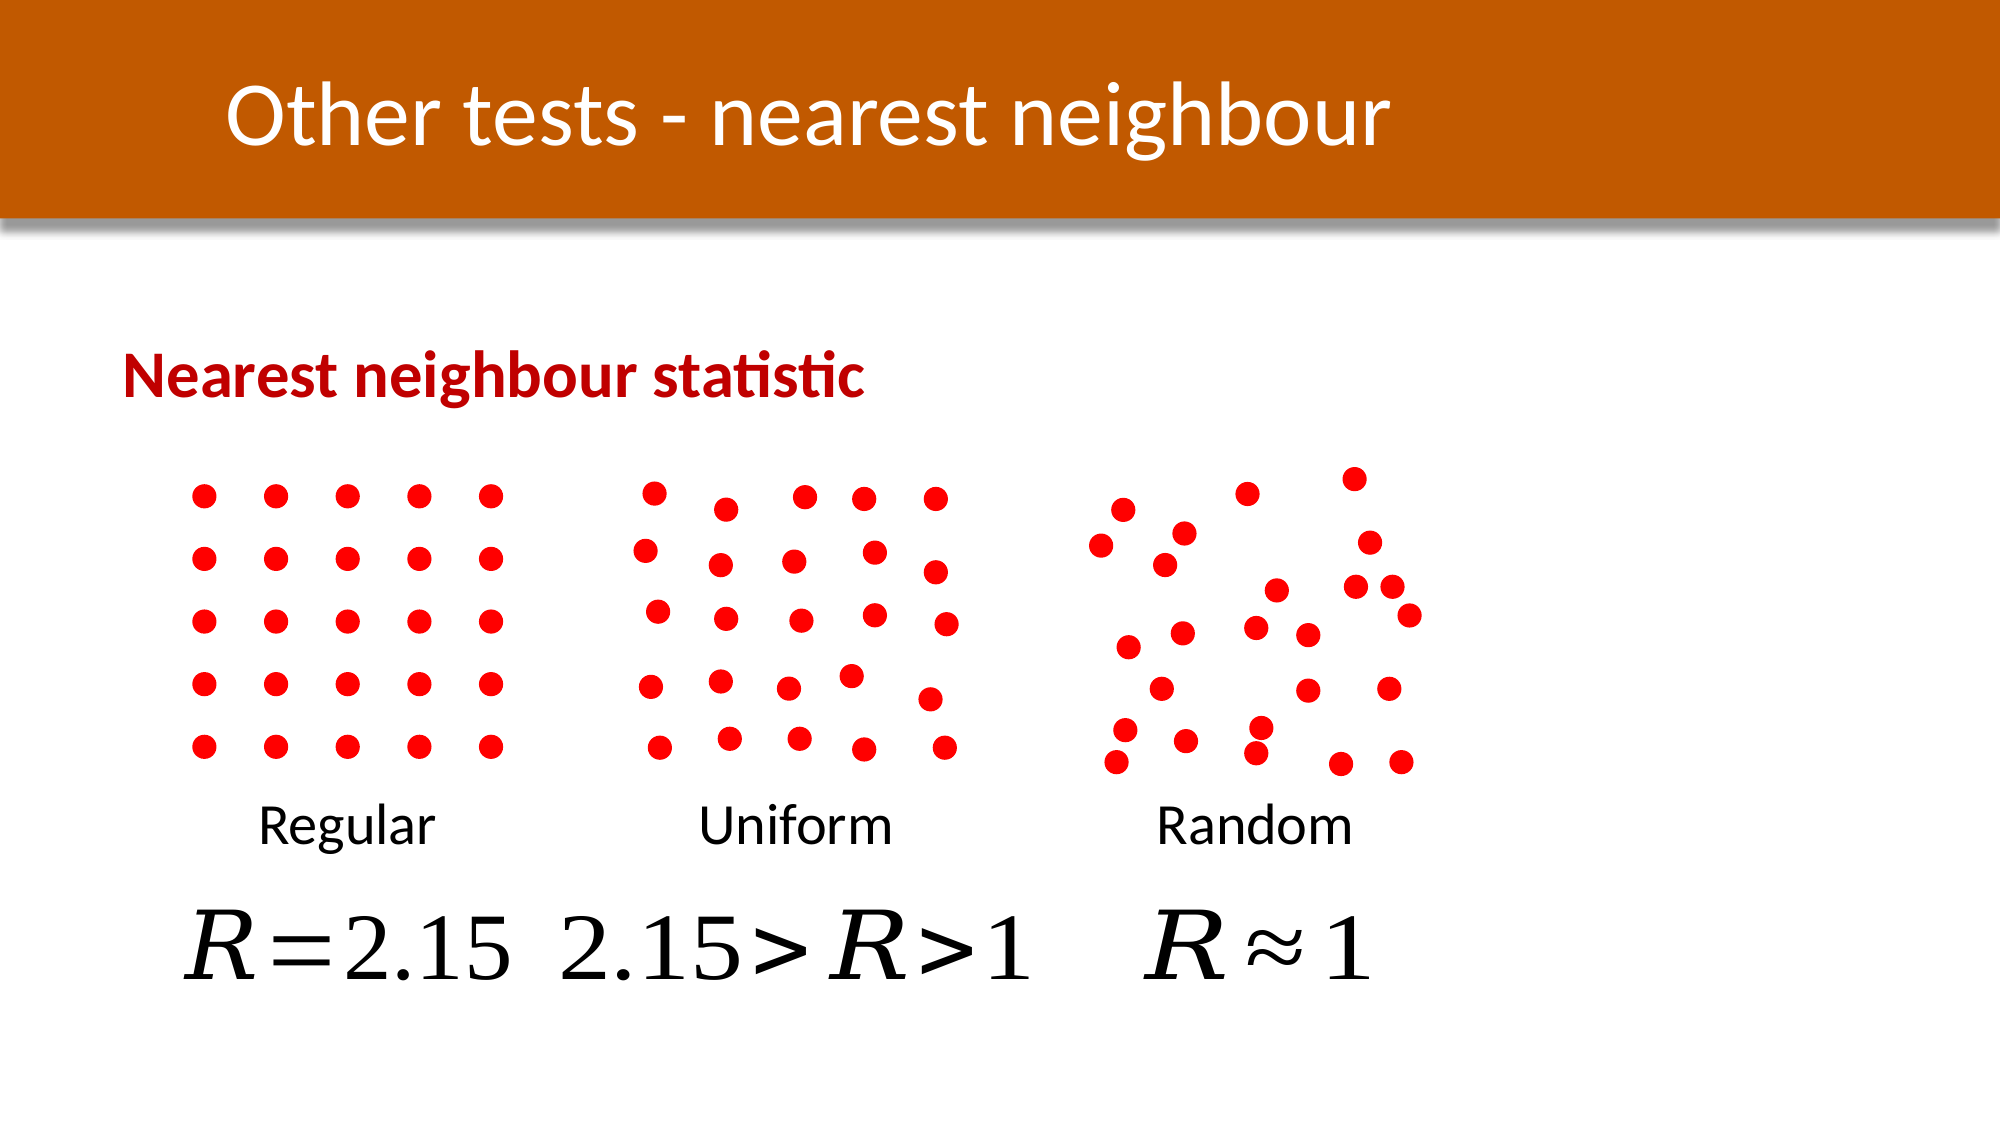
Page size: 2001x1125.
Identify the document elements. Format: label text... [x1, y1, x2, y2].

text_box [1089, 466, 1422, 777]
text_box Regular [243, 778, 453, 864]
text_box Nearest neighbour statistic [107, 323, 882, 419]
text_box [633, 481, 959, 762]
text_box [192, 484, 504, 759]
text_box Other tests - nearest neighbour [210, 17, 2000, 201]
text_box Random [1141, 778, 1370, 864]
text_box [0, 0, 2000, 219]
text_box Uniform [683, 778, 909, 864]
